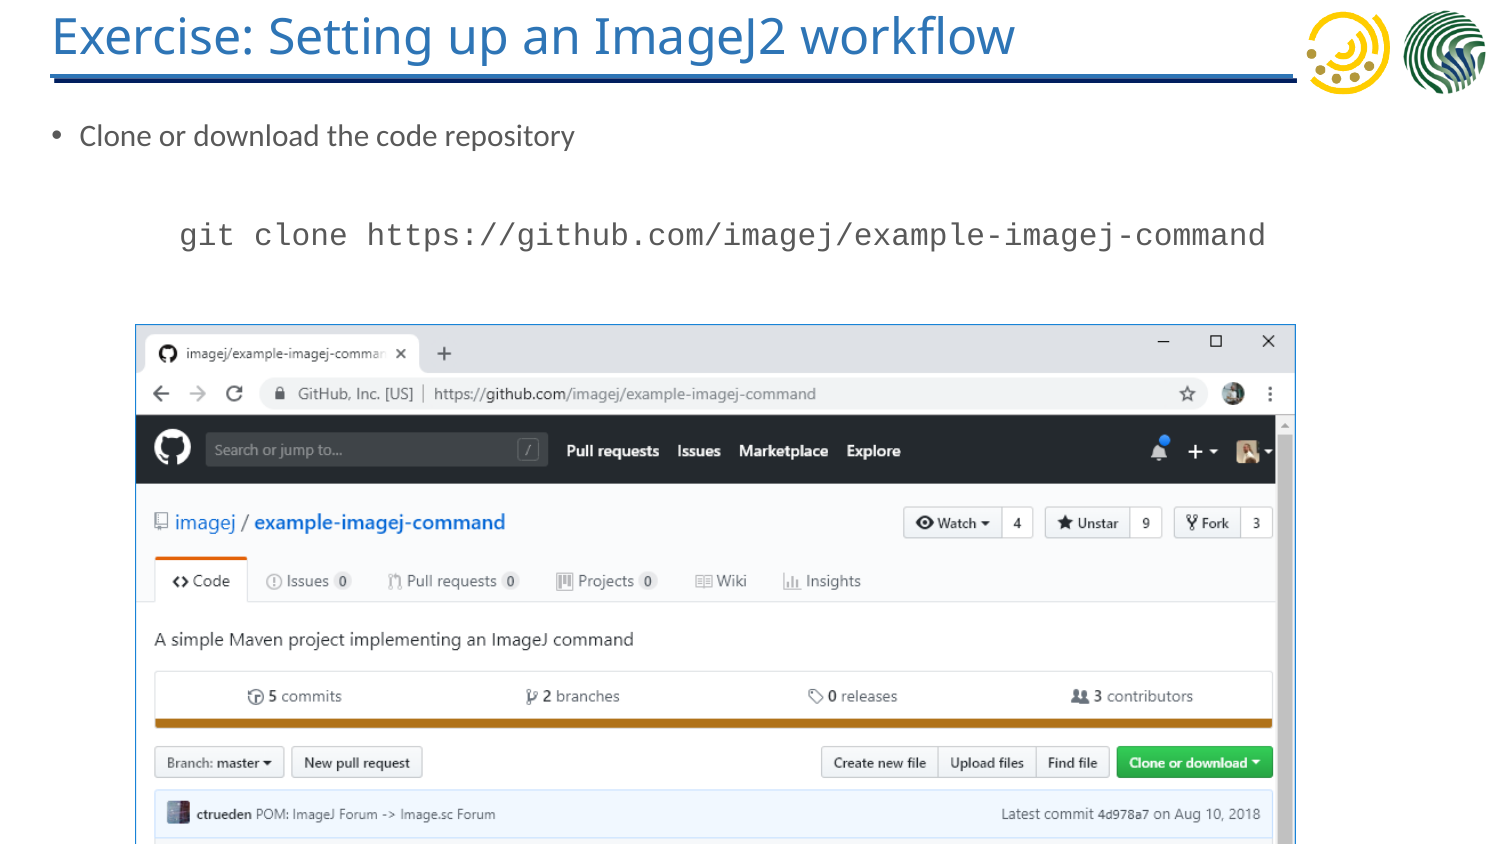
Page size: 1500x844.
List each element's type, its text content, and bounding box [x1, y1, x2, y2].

title Exercise: Setting up an ImageJ2 workflow [36, 0, 1293, 77]
picture [1306, 11, 1390, 102]
list Clone or download the code repository git clone https://github.com/imagej/example-imagej-command [36, 112, 1397, 760]
picture [1403, 3, 1492, 100]
picture [135, 324, 1296, 844]
